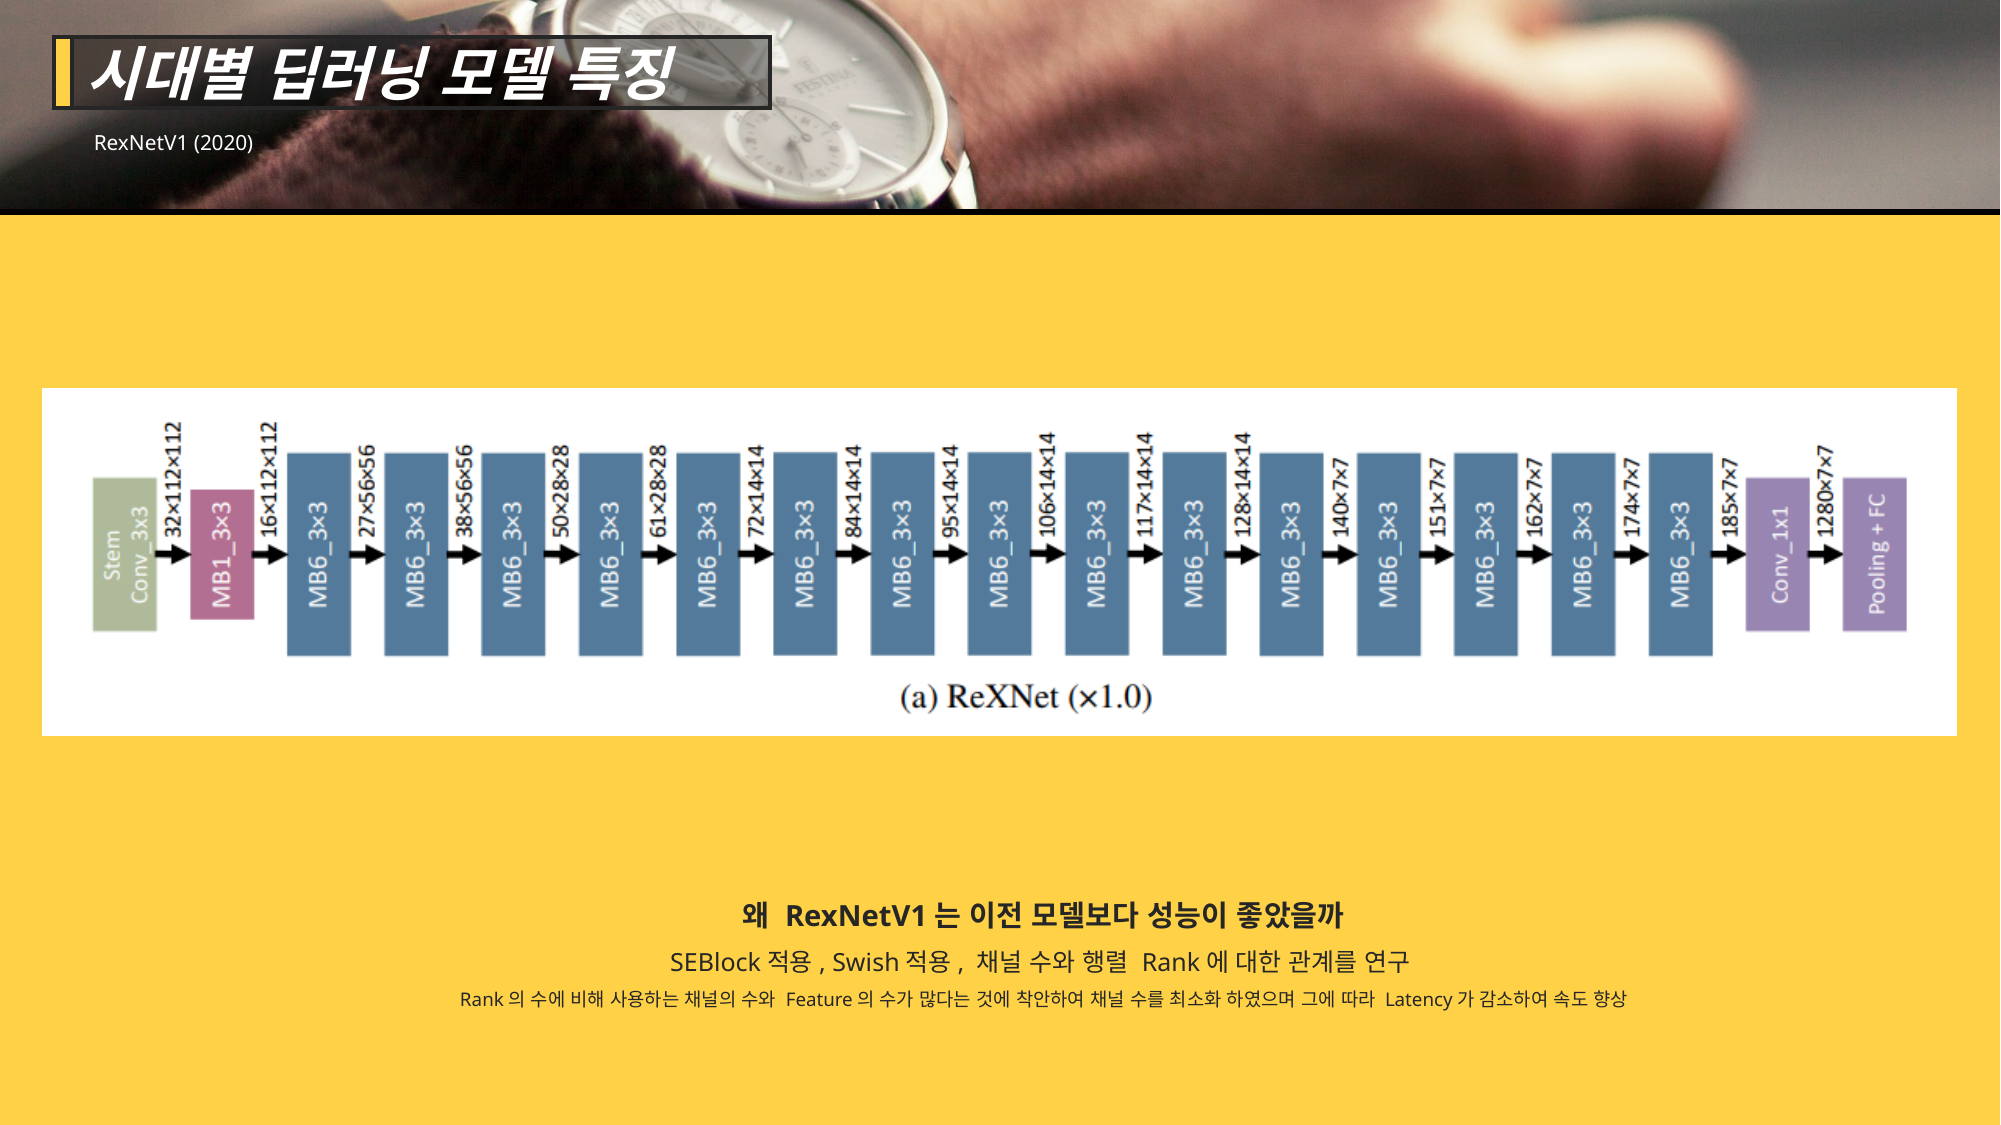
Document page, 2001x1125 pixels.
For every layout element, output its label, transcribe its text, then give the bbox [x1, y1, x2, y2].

picture [42, 388, 1958, 736]
text_box 왜 RexNetV1는 이전 모델보다 성능이 좋았을까 SEBlock적용, Swish적용, 채널 수와 행렬 Rank에 대한 관계를 연구 Rank의 수에 비해 사용하는 채널의 수와 Feature의 수가 많다는 것에 착안하여 채널 수를 최소화 하였으며 그에 따라 Latency가 감소하여 속도 향상 [256, 871, 1832, 1018]
text_box [0, 0, 2000, 209]
text_box 시대별 딥러닝 모델 특징 [71, 36, 771, 109]
text_box [53, 36, 71, 109]
text_box RexNetV1 (2020) [79, 109, 828, 162]
